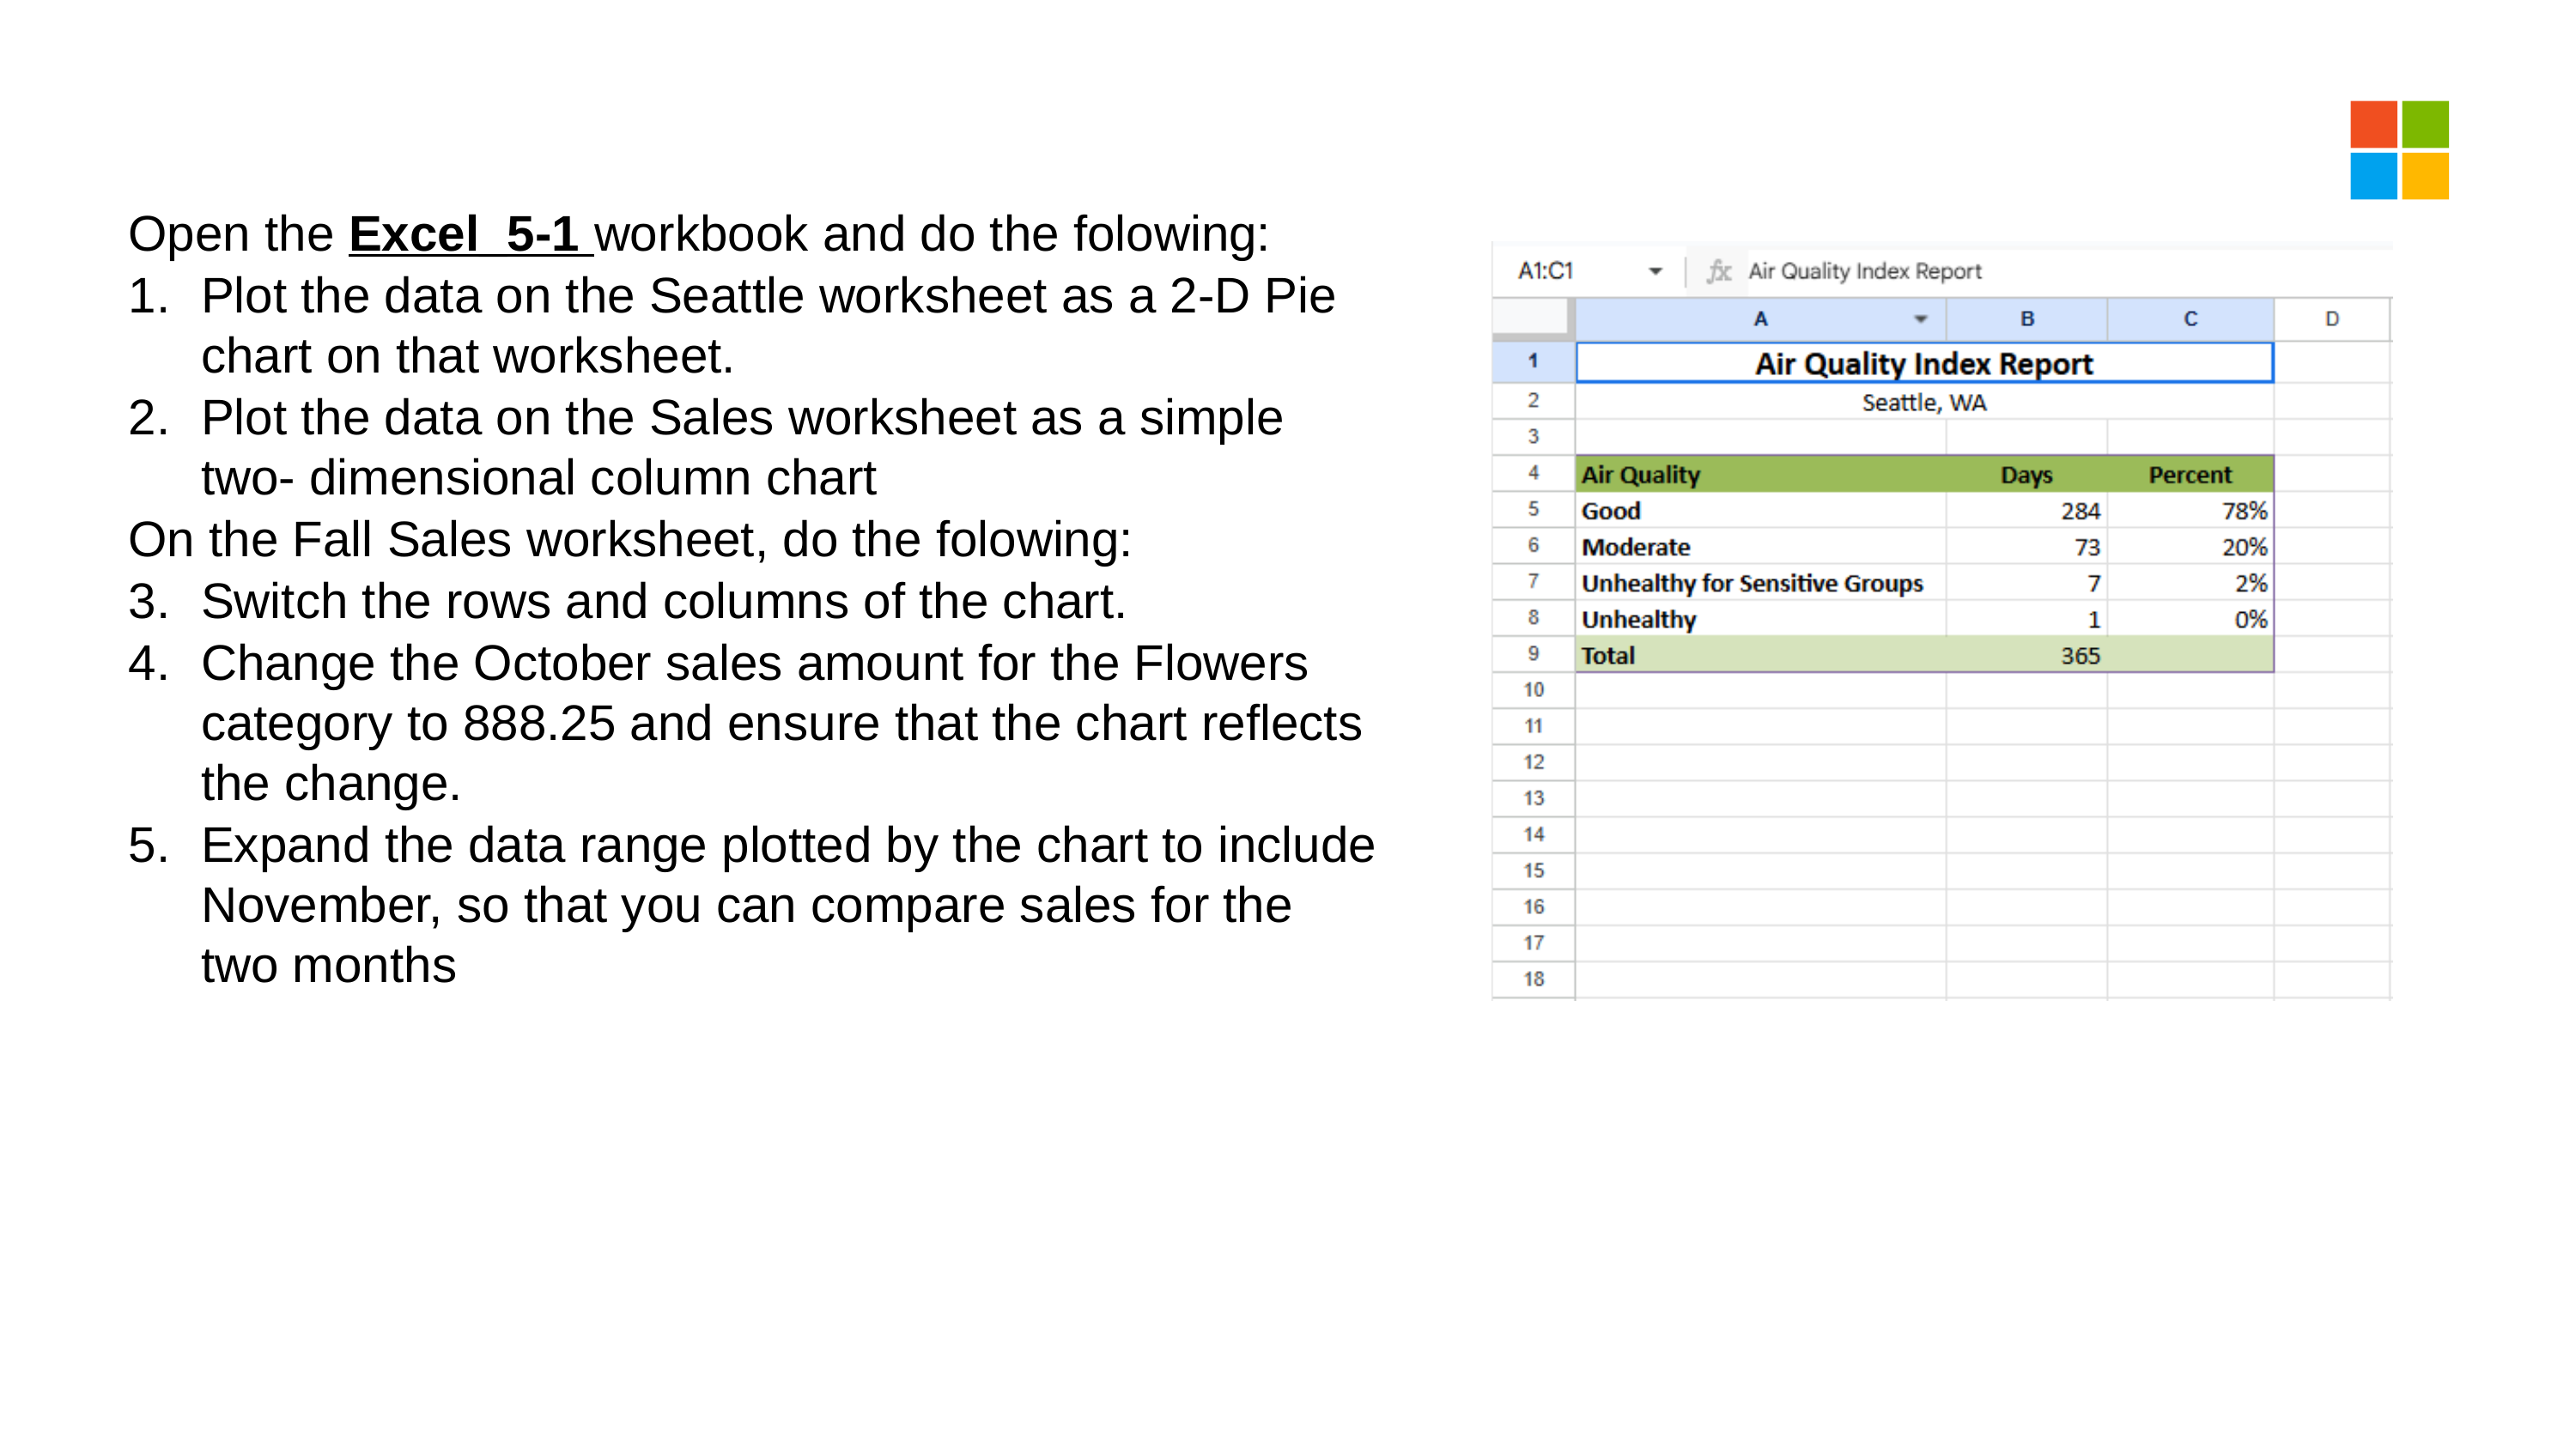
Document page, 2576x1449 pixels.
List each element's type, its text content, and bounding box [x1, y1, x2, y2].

picture [1492, 240, 2393, 1002]
text_box Open the Excel_5-1 workbook and do the folowing: Plot the data on the Seattle worksheet as a 2-D Pie chart on that worksheet. Plot the data on the Sales worksheet as a simple two- dimensional column chart On the Fall Sales worksheet, do the folowing: Switch the rows and columns of the chart. Change the October sales amount for the Flowers category to 888.25 and ensure that the chart reflects the change. Expand the data range plotted by the chart to include November, so that you can compare sales for the two months [126, 199, 1382, 993]
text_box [2350, 100, 2450, 200]
